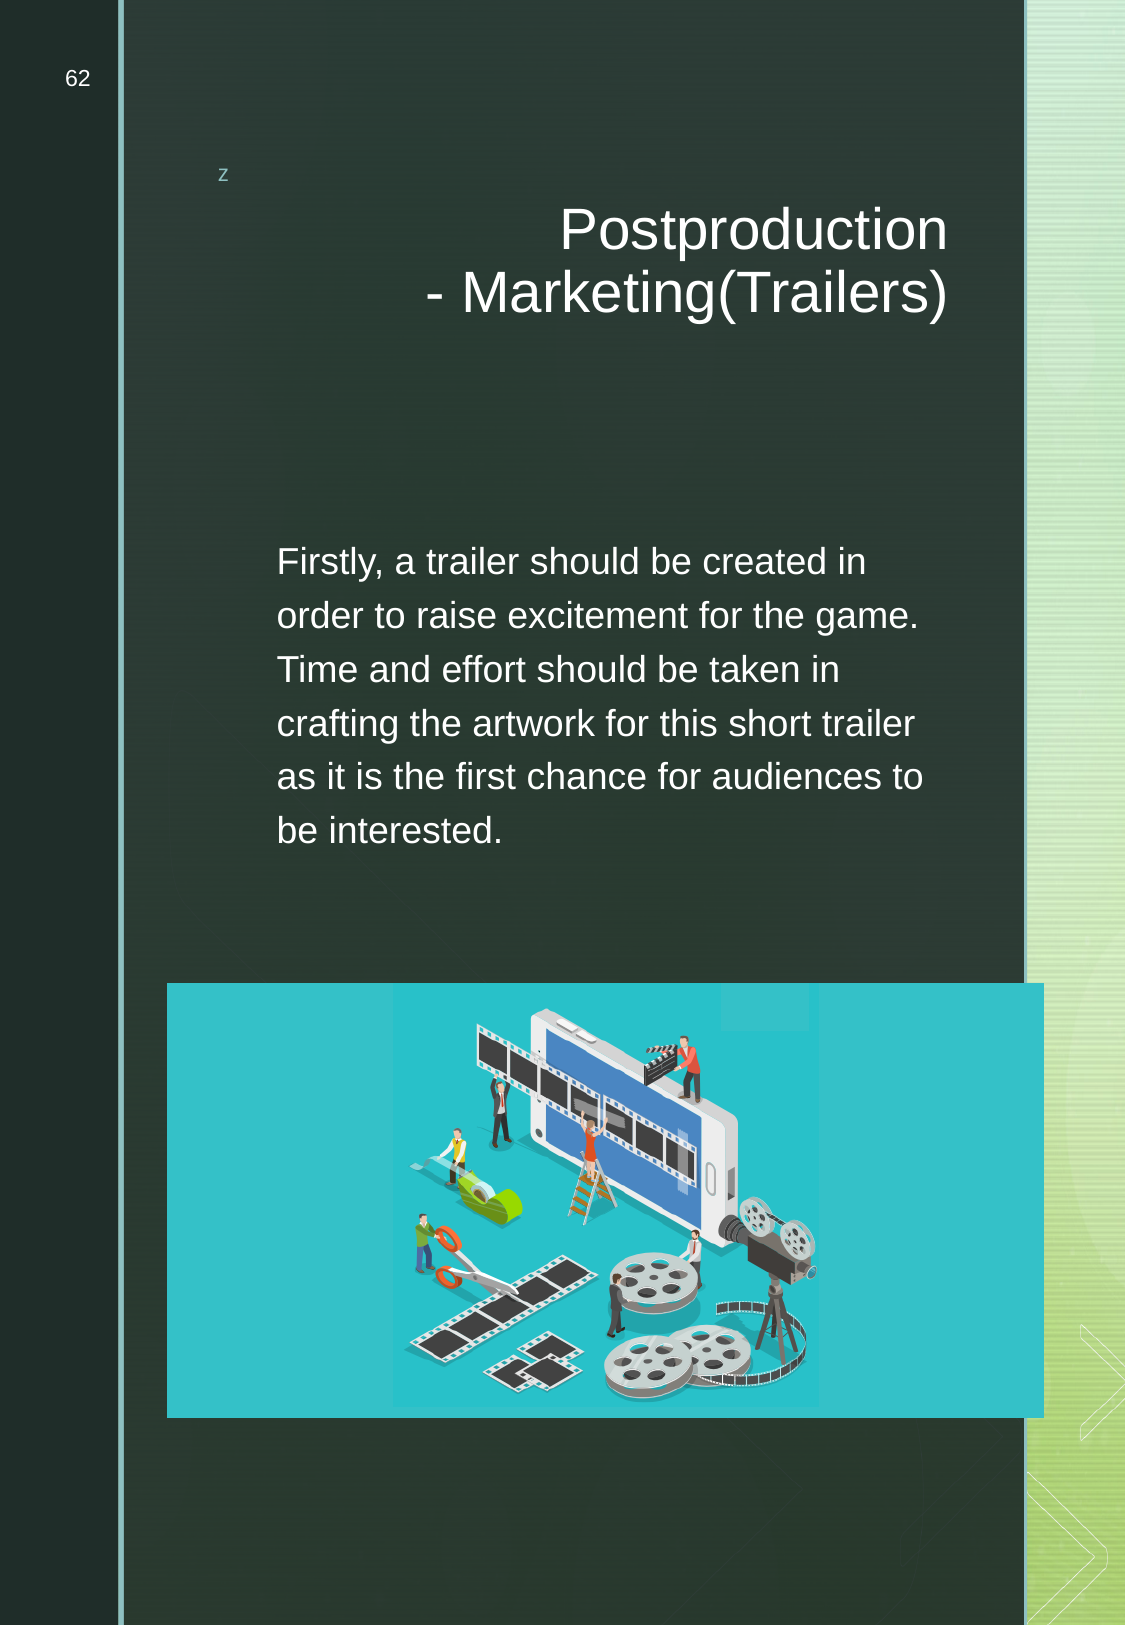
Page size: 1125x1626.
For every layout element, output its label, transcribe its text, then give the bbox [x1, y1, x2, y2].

title Postproduction - Marketing(Trailers) [241, 191, 965, 447]
list Firstly, a trailer should be created in order to raise excitement for the game. Time and effort should be taken in crafting the artwork for this short trailer as it is the first chance for audiences to be interested. [261, 485, 965, 894]
slide_number 62 [19, 38, 99, 116]
picture [166, 0, 1125, 1625]
